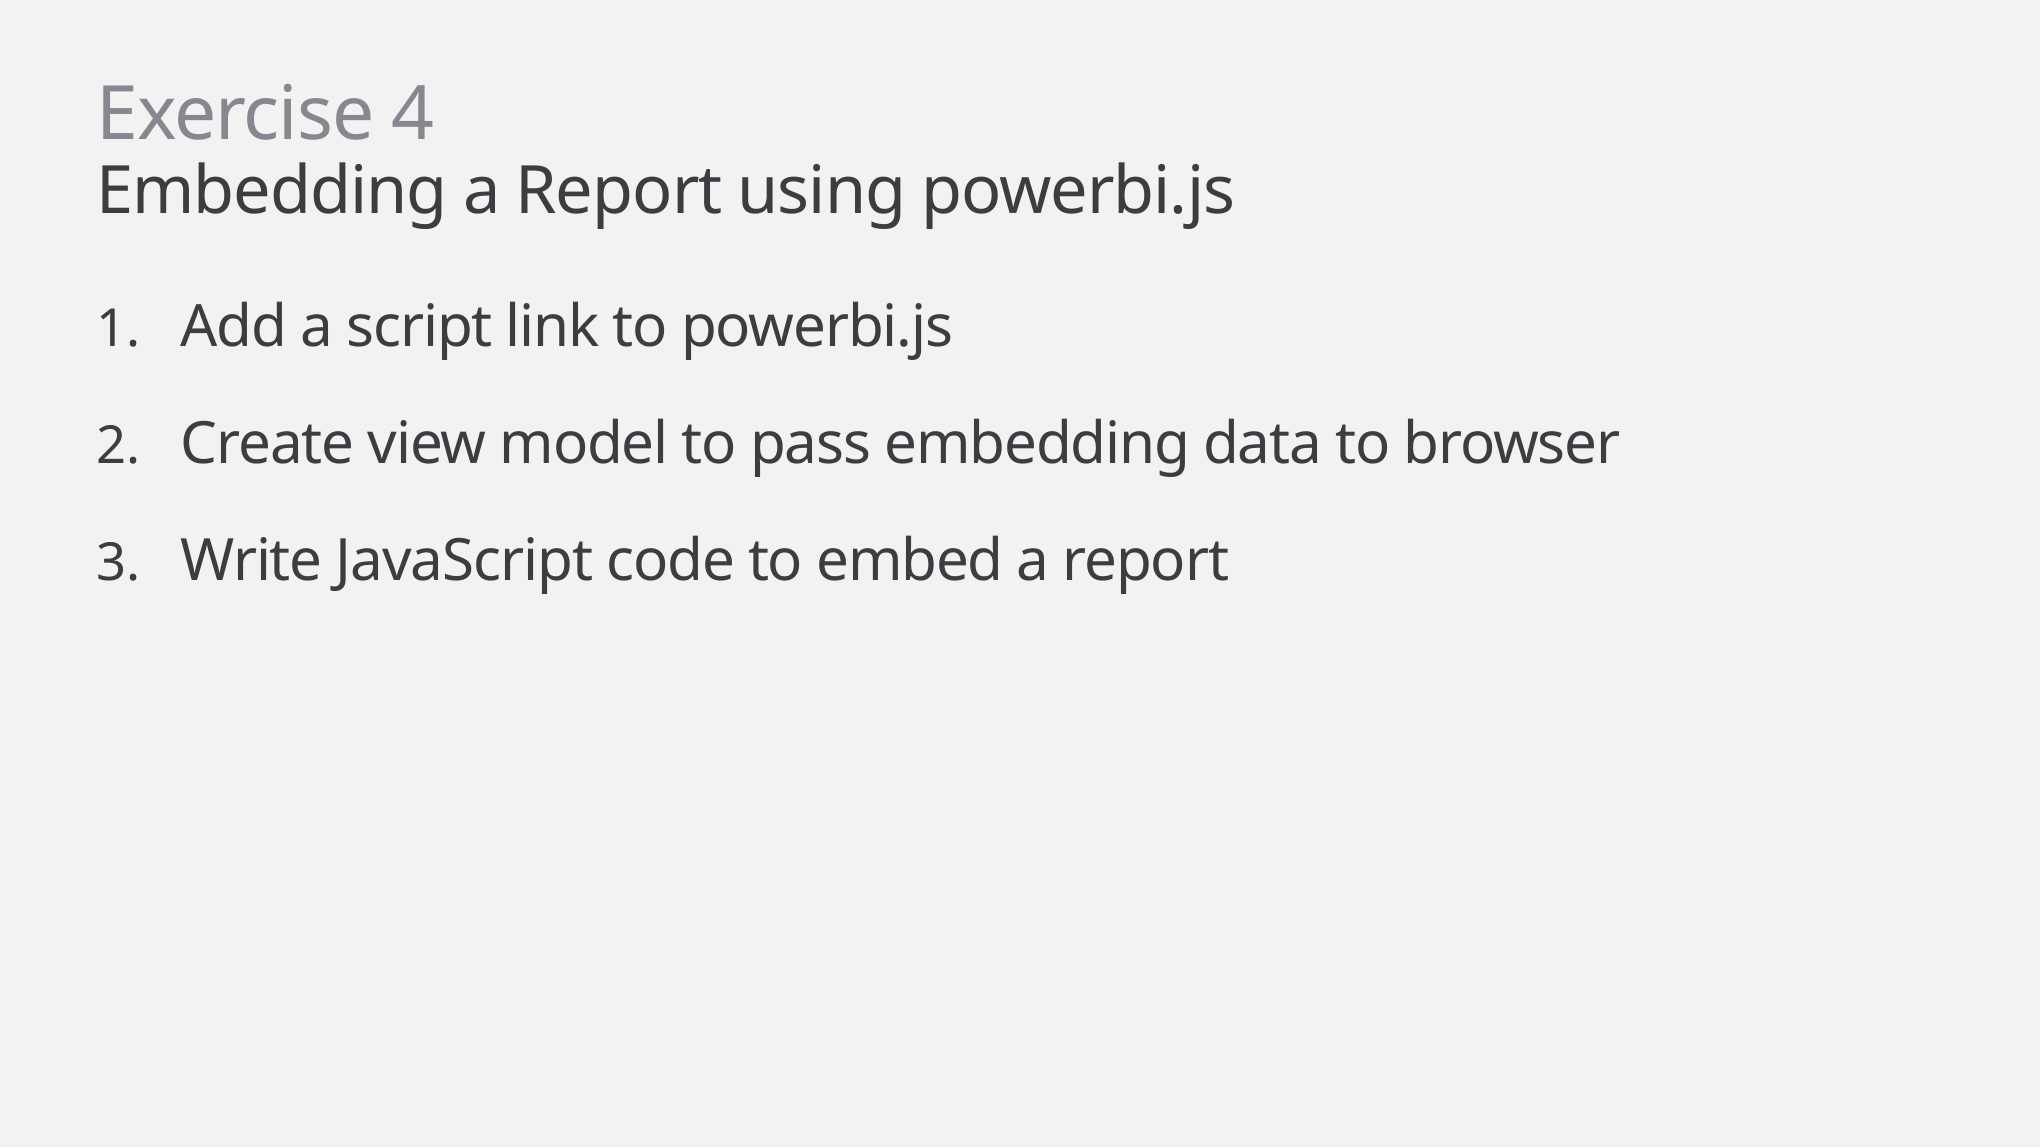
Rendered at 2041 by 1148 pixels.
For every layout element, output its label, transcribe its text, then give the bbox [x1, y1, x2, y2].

title Exercise 4 Embedding a Report using powerbi.js [96, 75, 1941, 166]
list Add a script link to powerbi.js Create view model to pass embedding data to browser Write JavaScript code to embed a report [96, 252, 1941, 583]
